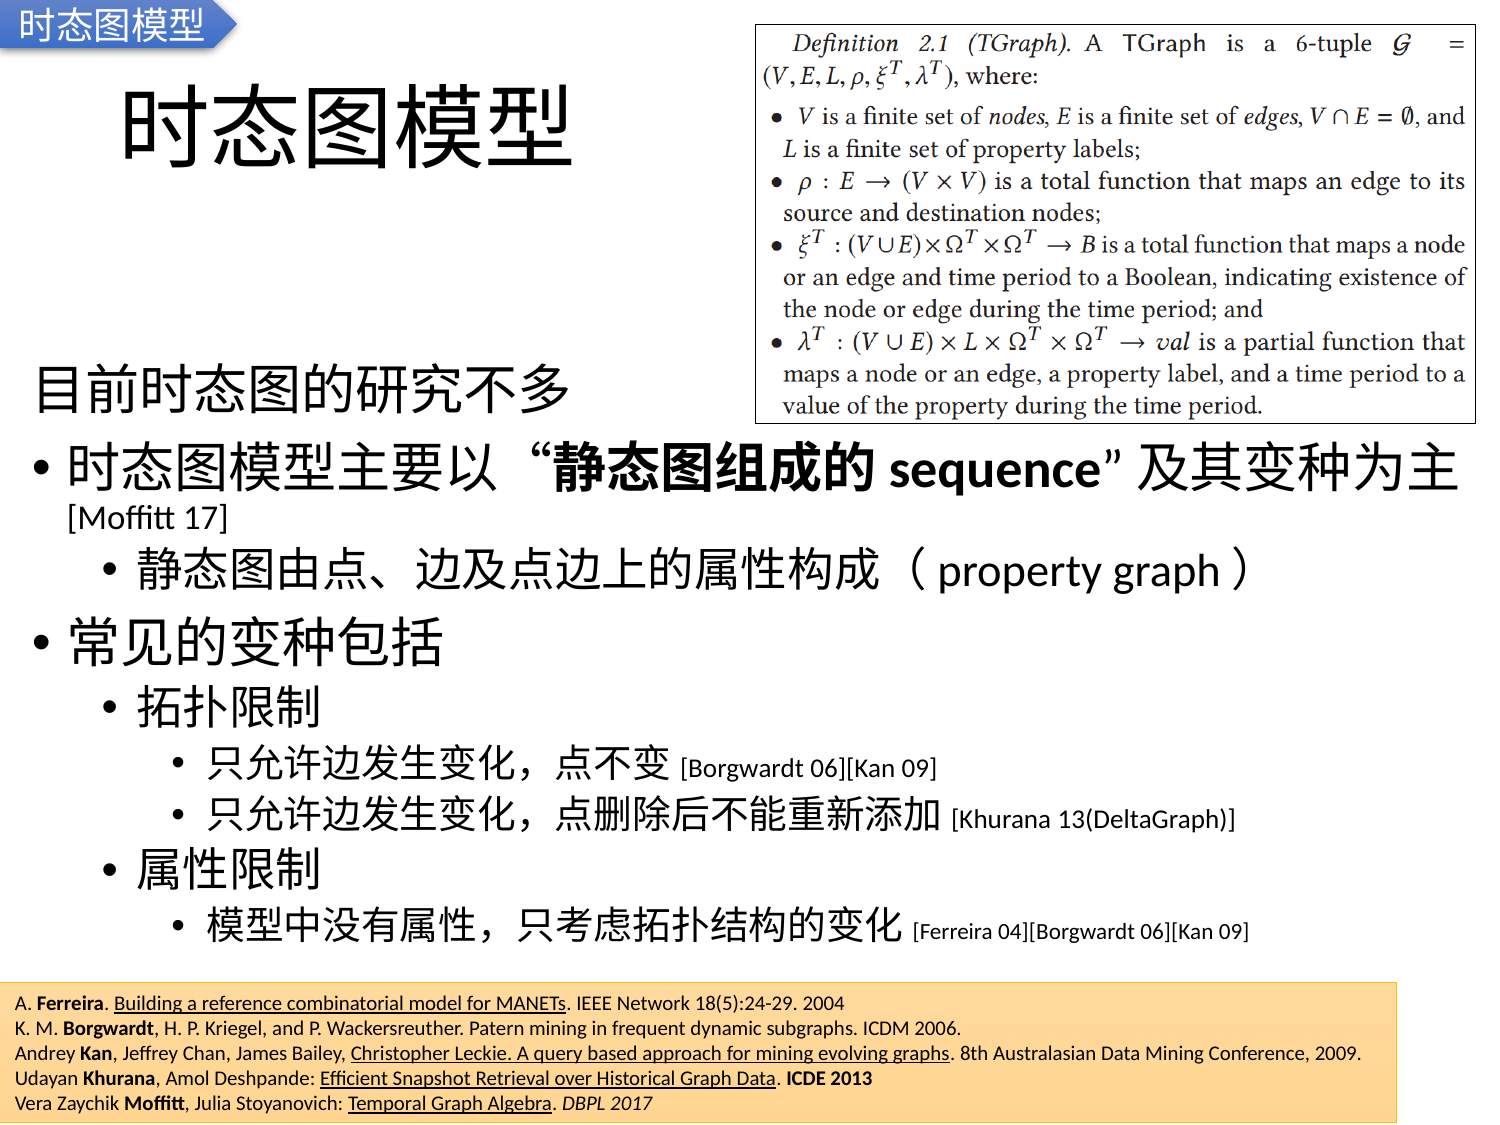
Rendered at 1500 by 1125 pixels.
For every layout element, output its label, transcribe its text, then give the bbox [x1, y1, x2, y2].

text_box 时态图模型 [0, 0, 237, 49]
title 时态图模型 [103, 59, 755, 205]
list 目前时态图的研究不多 时态图模型主要以“静态图组成的sequence”及其变种为主[Moffitt 17] 静态图由点、边及点边上的属性构成（property graph） 常见的变种包括 拓扑限制 只允许边发生变化，点不变[Borgwardt 06][Kan 09] 只允许边发生变化，点删除后不能重新添加[Khurana 13(DeltaGraph)] 属性限制 模型中没有属性，只考虑拓扑结构的变化[Ferreira 04][Borgwardt 06][Kan 09] [16, 355, 1476, 983]
text_box A. Ferreira. Building a reference combinatorial model for MANETs. IEEE Network 18(5):24-29. 2004 K. M. Borgwardt, H. P. Kriegel, and P. Wackersreuther. Patern mining in frequent dynamic subgraphs. ICDM 2006. Andrey Kan, Jeffrey Chan, James Bailey, Christopher Leckie. A query based approach for mining evolving graphs. 8th Australasian Data Mining Conference, 2009. Udayan Khurana, Amol Deshpande: Efficient Snapshot Retrieval over Historical Graph Data. ICDE 2013 Vera Zaychik Moffitt, Julia Stoyanovich: Temporal Graph Algebra. DBPL 2017 [0, 982, 1397, 1123]
picture [755, 24, 1476, 424]
